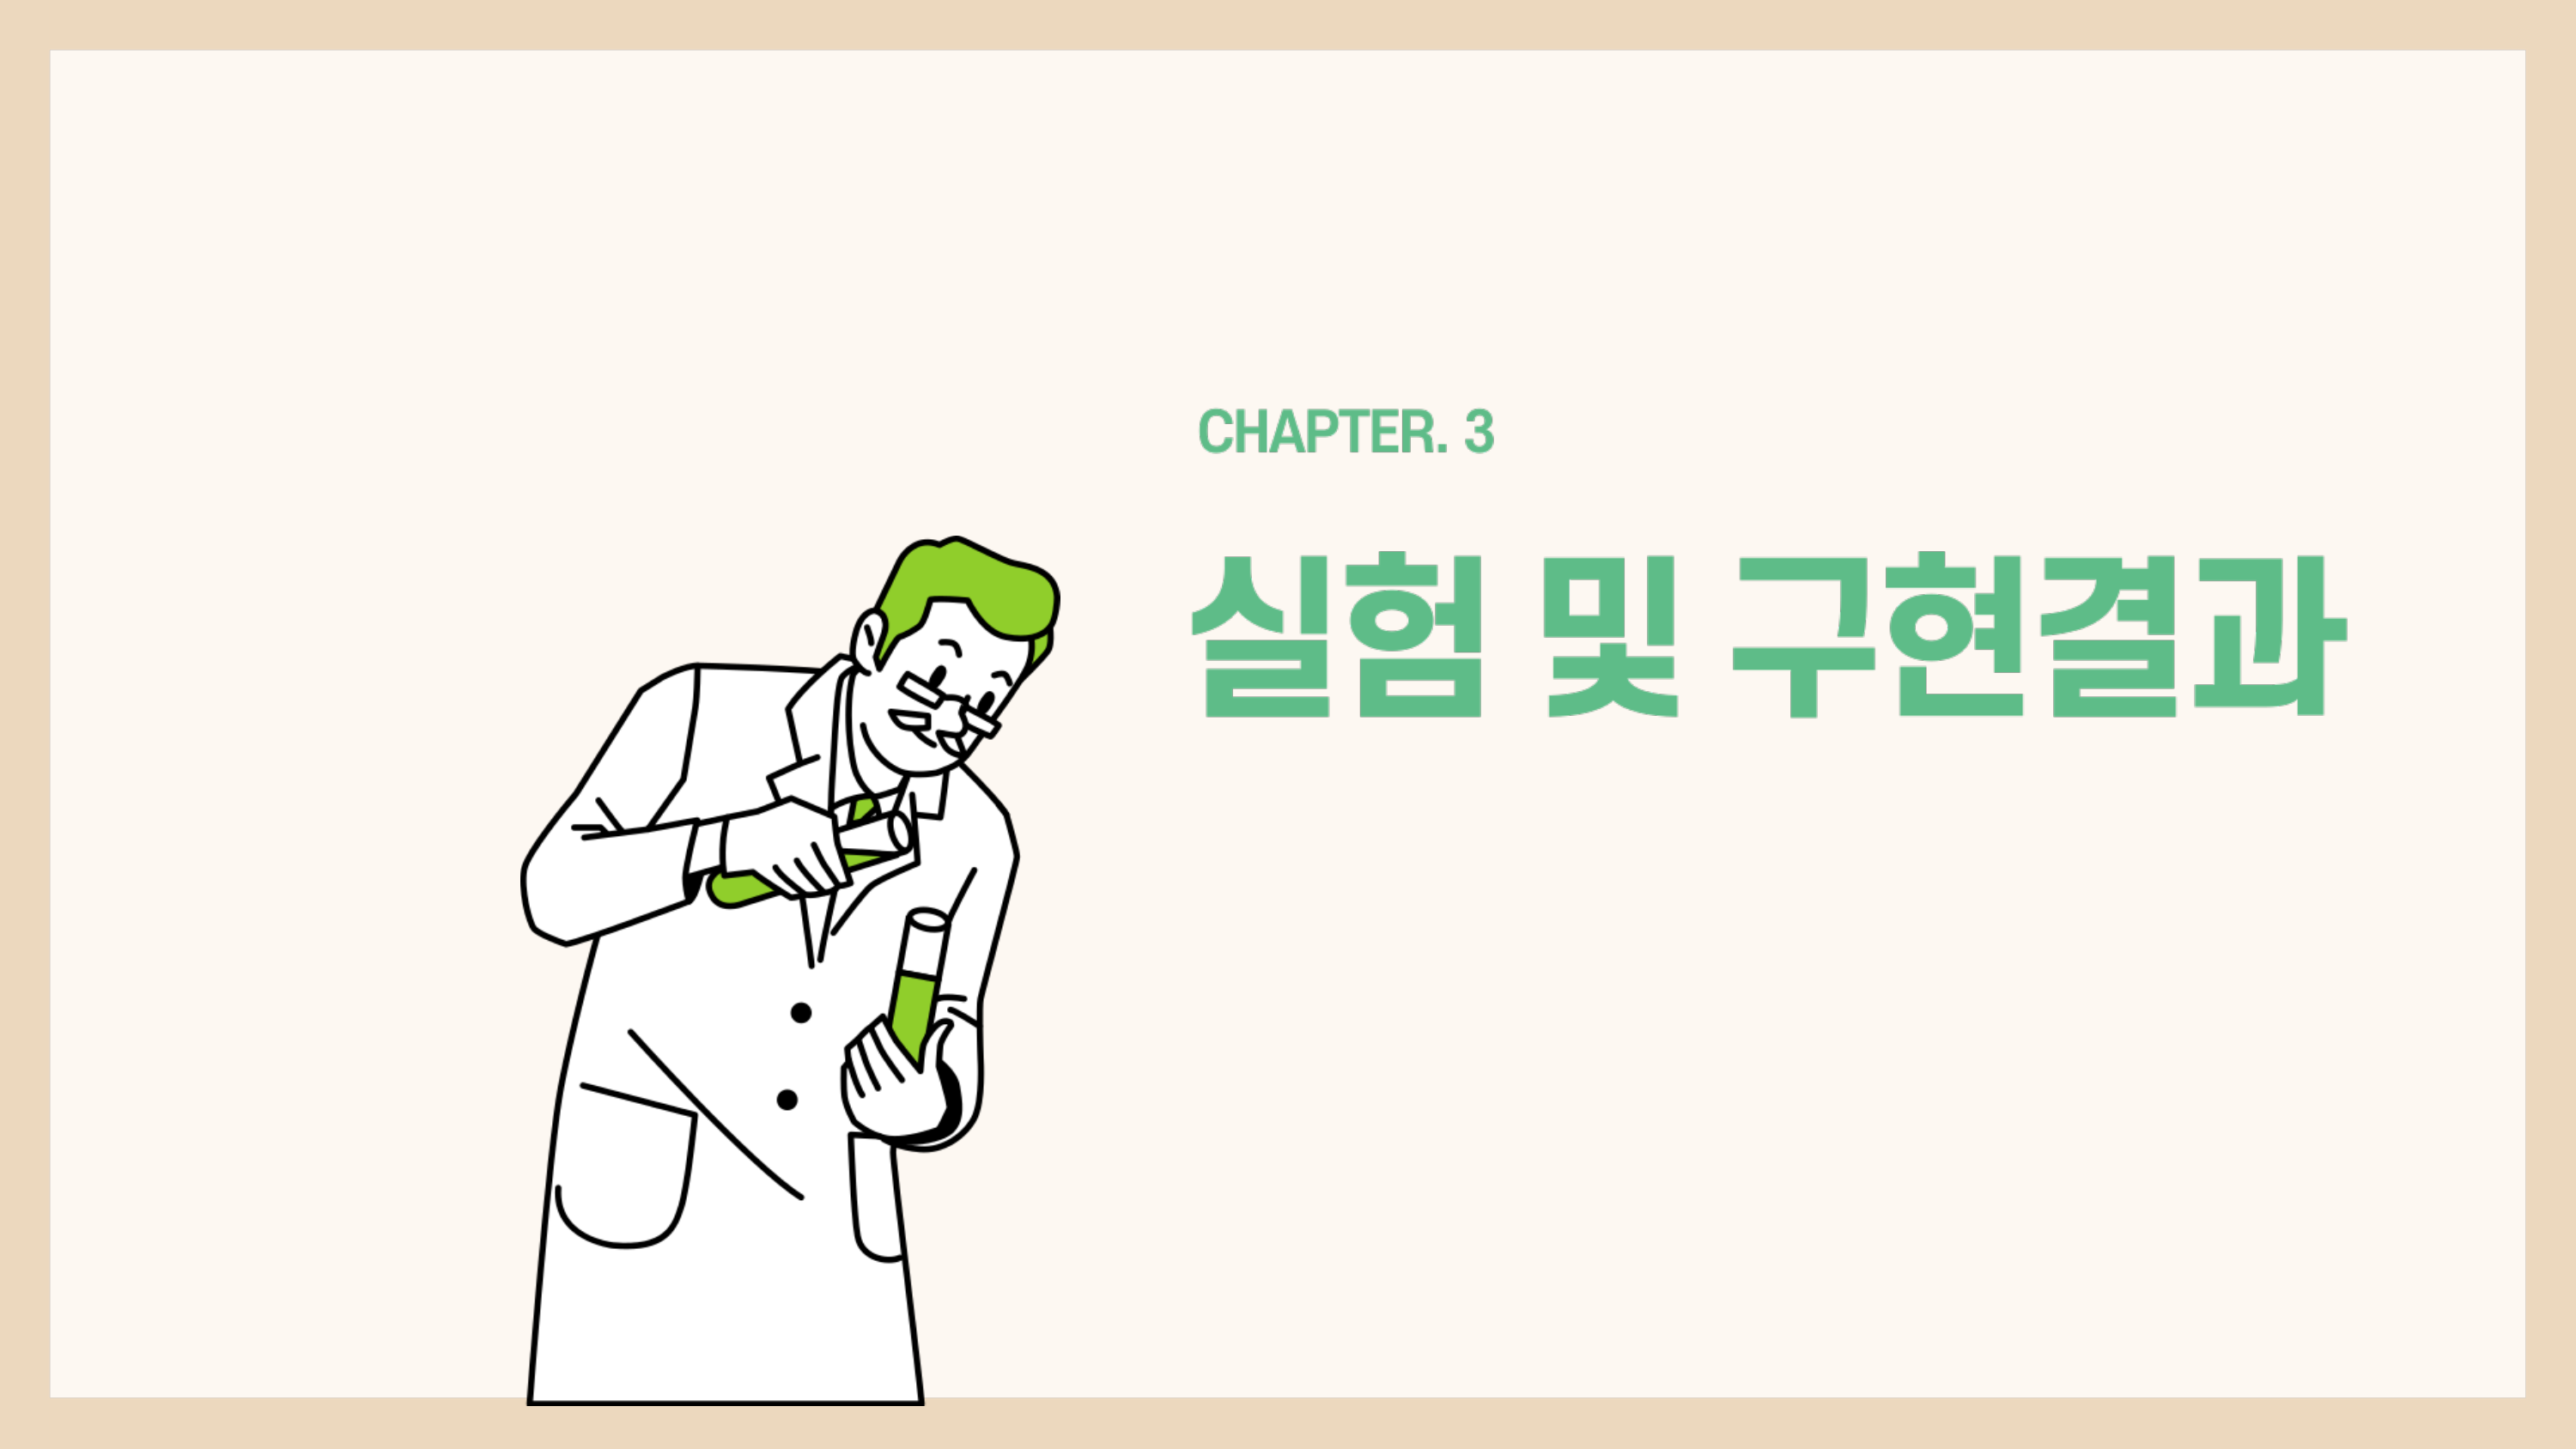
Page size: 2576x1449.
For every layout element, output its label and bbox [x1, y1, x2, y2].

text_box [0, 0, 2576, 1449]
picture [1189, 386, 1521, 478]
picture [1157, 488, 2427, 797]
text_box [520, 536, 1060, 1406]
